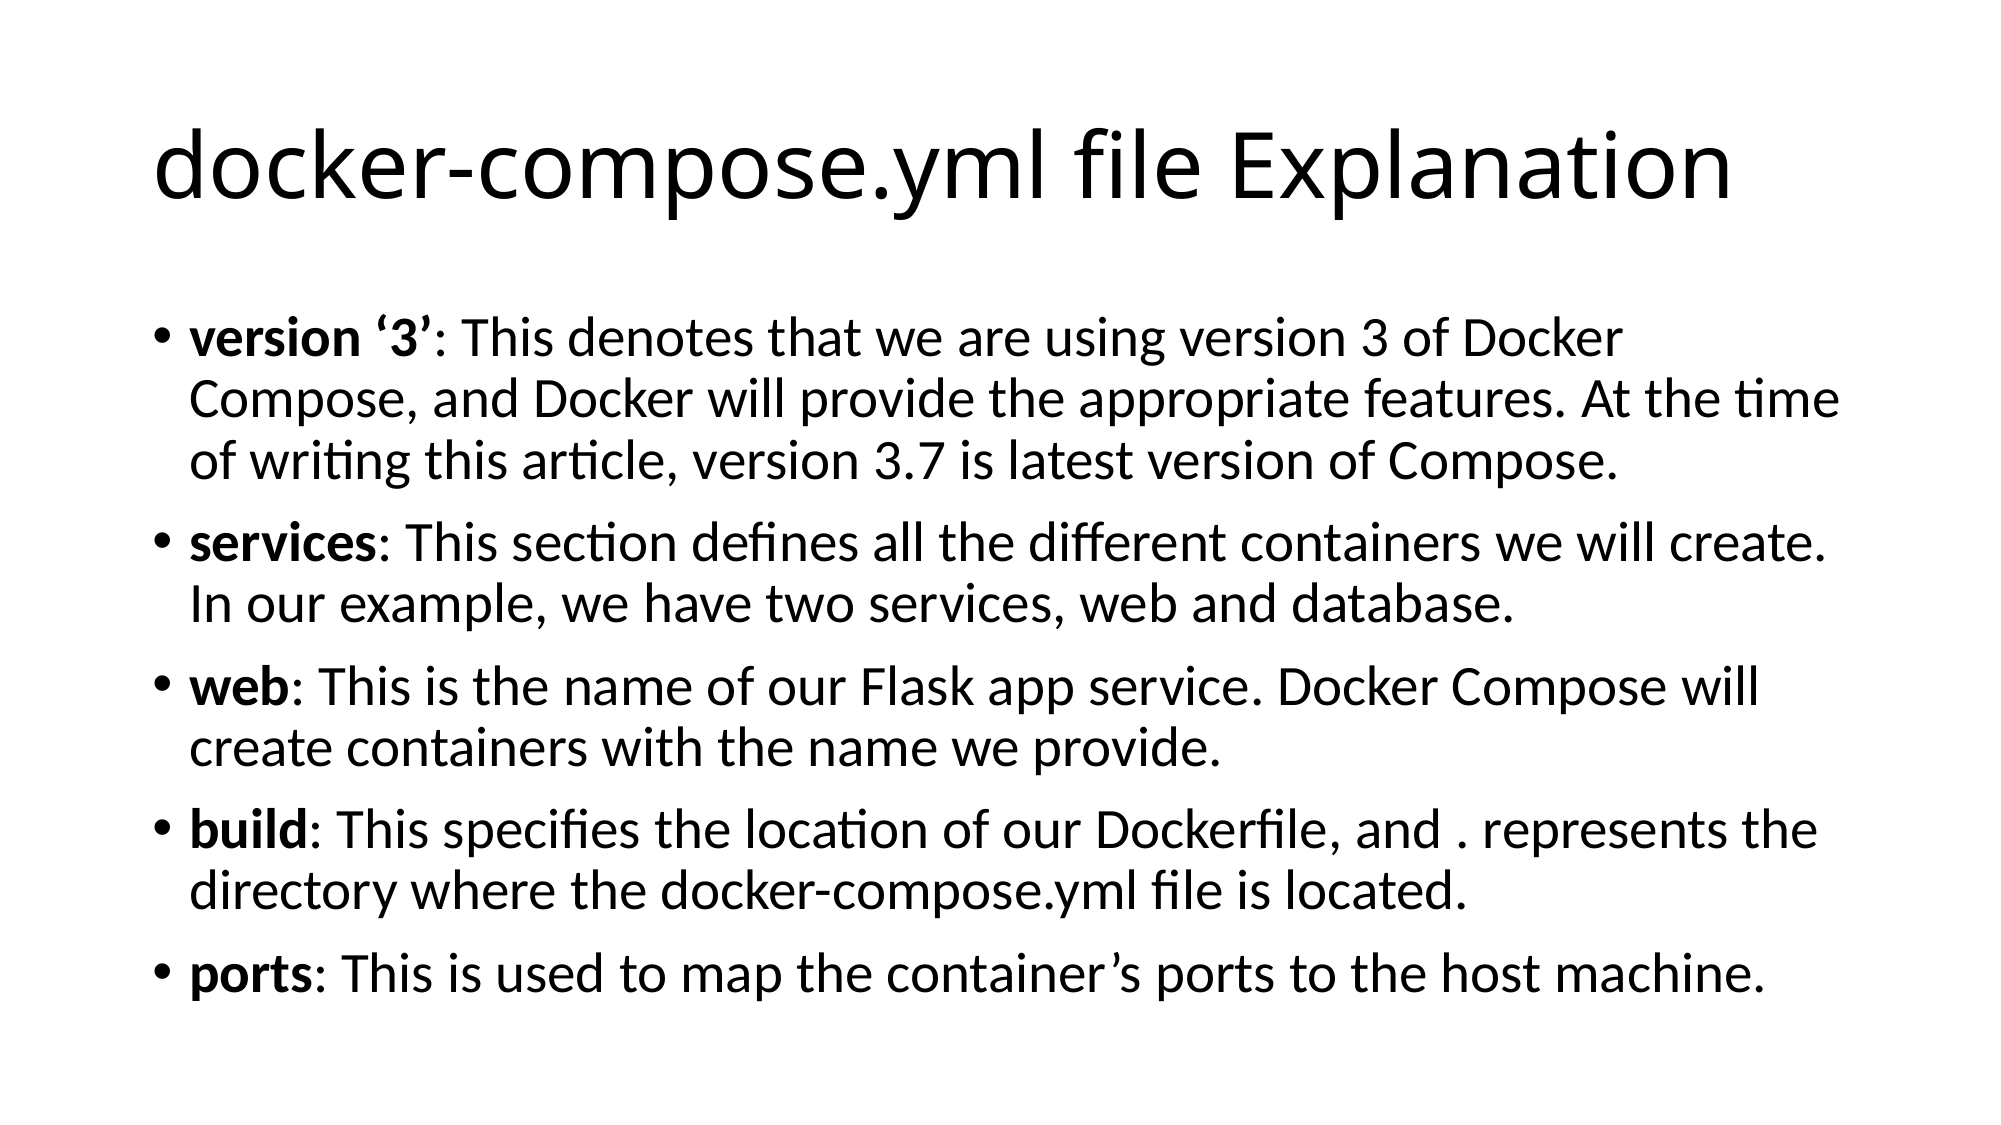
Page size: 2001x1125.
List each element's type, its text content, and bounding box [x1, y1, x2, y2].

list version ‘3’: This denotes that we are using version 3 of Docker Compose, and Docker will provide the appropriate features. At the time of writing this article, version 3.7 is latest version of Compose. services: This section defines all the different containers we will create. In our example, we have two services, web and database. web: This is the name of our Flask app service. Docker Compose will create containers with the name we provide. build: This specifies the location of our Dockerfile, and . represents the directory where the docker-compose.yml file is located. ports: This is used to map the container’s ports to the host machine. [137, 299, 1863, 1014]
title docker-compose.yml file Explanation [137, 59, 1863, 278]
